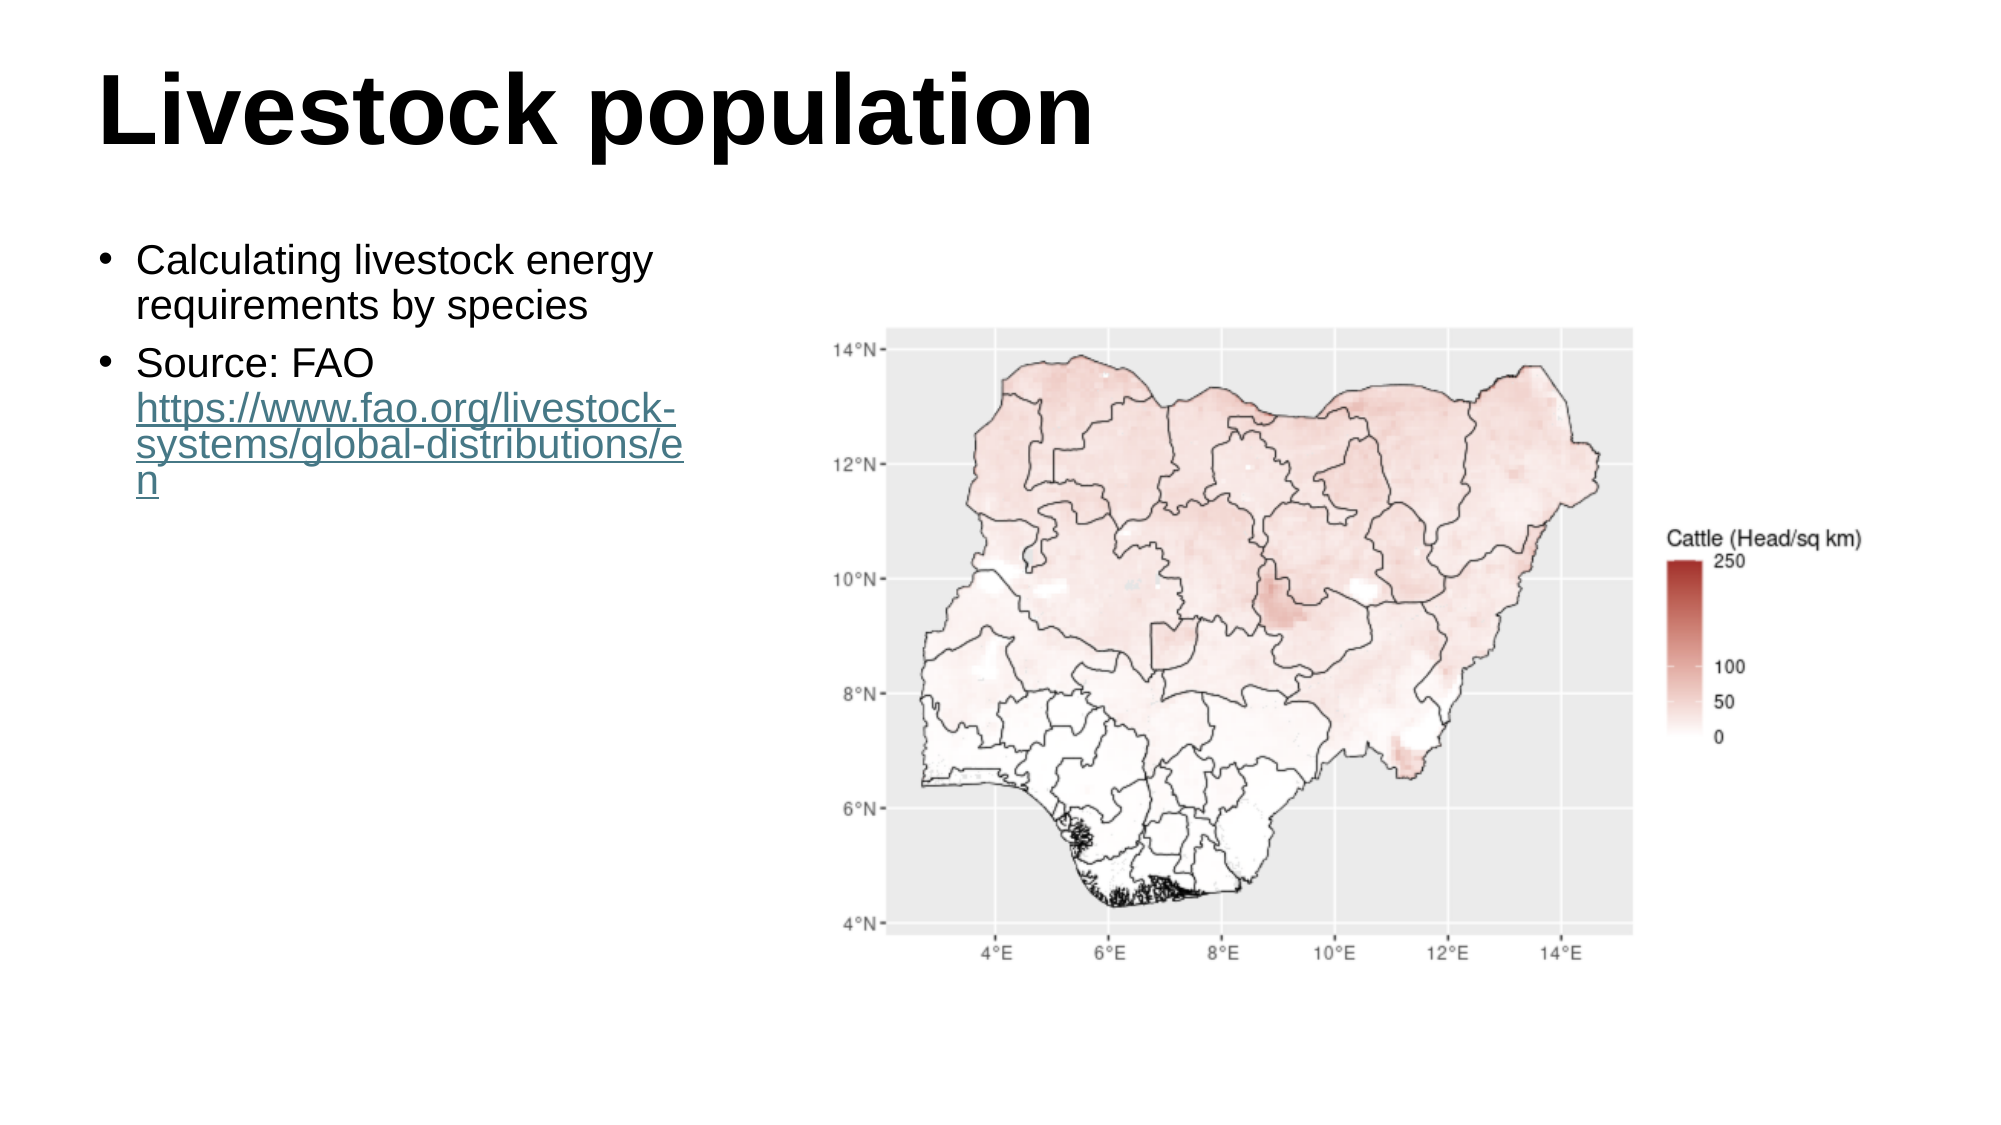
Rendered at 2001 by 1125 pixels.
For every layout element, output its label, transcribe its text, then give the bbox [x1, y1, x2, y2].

picture [825, 312, 1876, 986]
text_box Calculating livestock energy requirements by species Source: FAO https://www.fao.org/livestock-systems/global-distributions/en [73, 230, 705, 1068]
title Livestock population [82, 41, 1917, 174]
